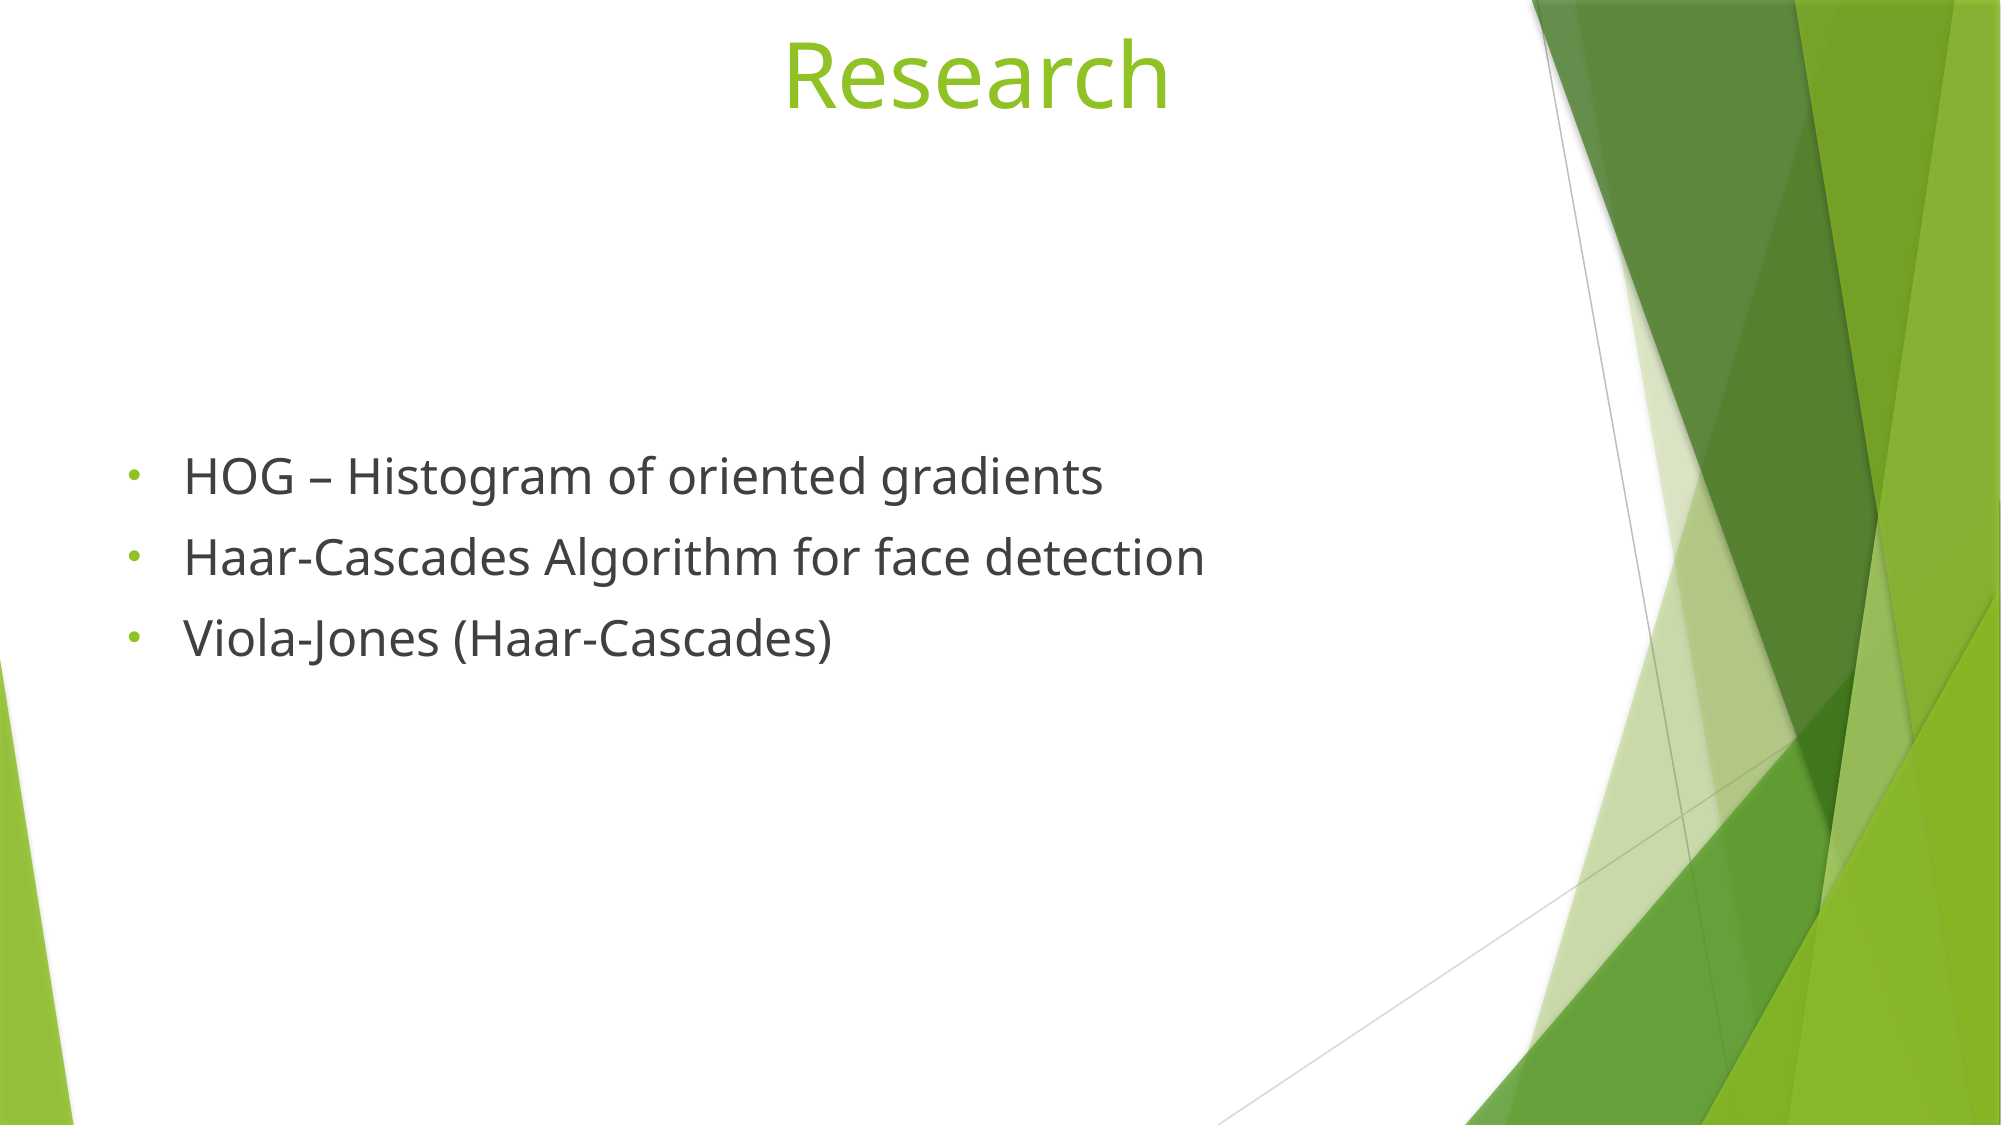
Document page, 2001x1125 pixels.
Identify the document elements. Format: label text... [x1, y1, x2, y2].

list HOG – Histogram of oriented gradients Haar-Cascades Algorithm for face detection Viola-Jones (Haar-Cascades) [112, 127, 1883, 984]
title Research [152, 0, 1803, 127]
